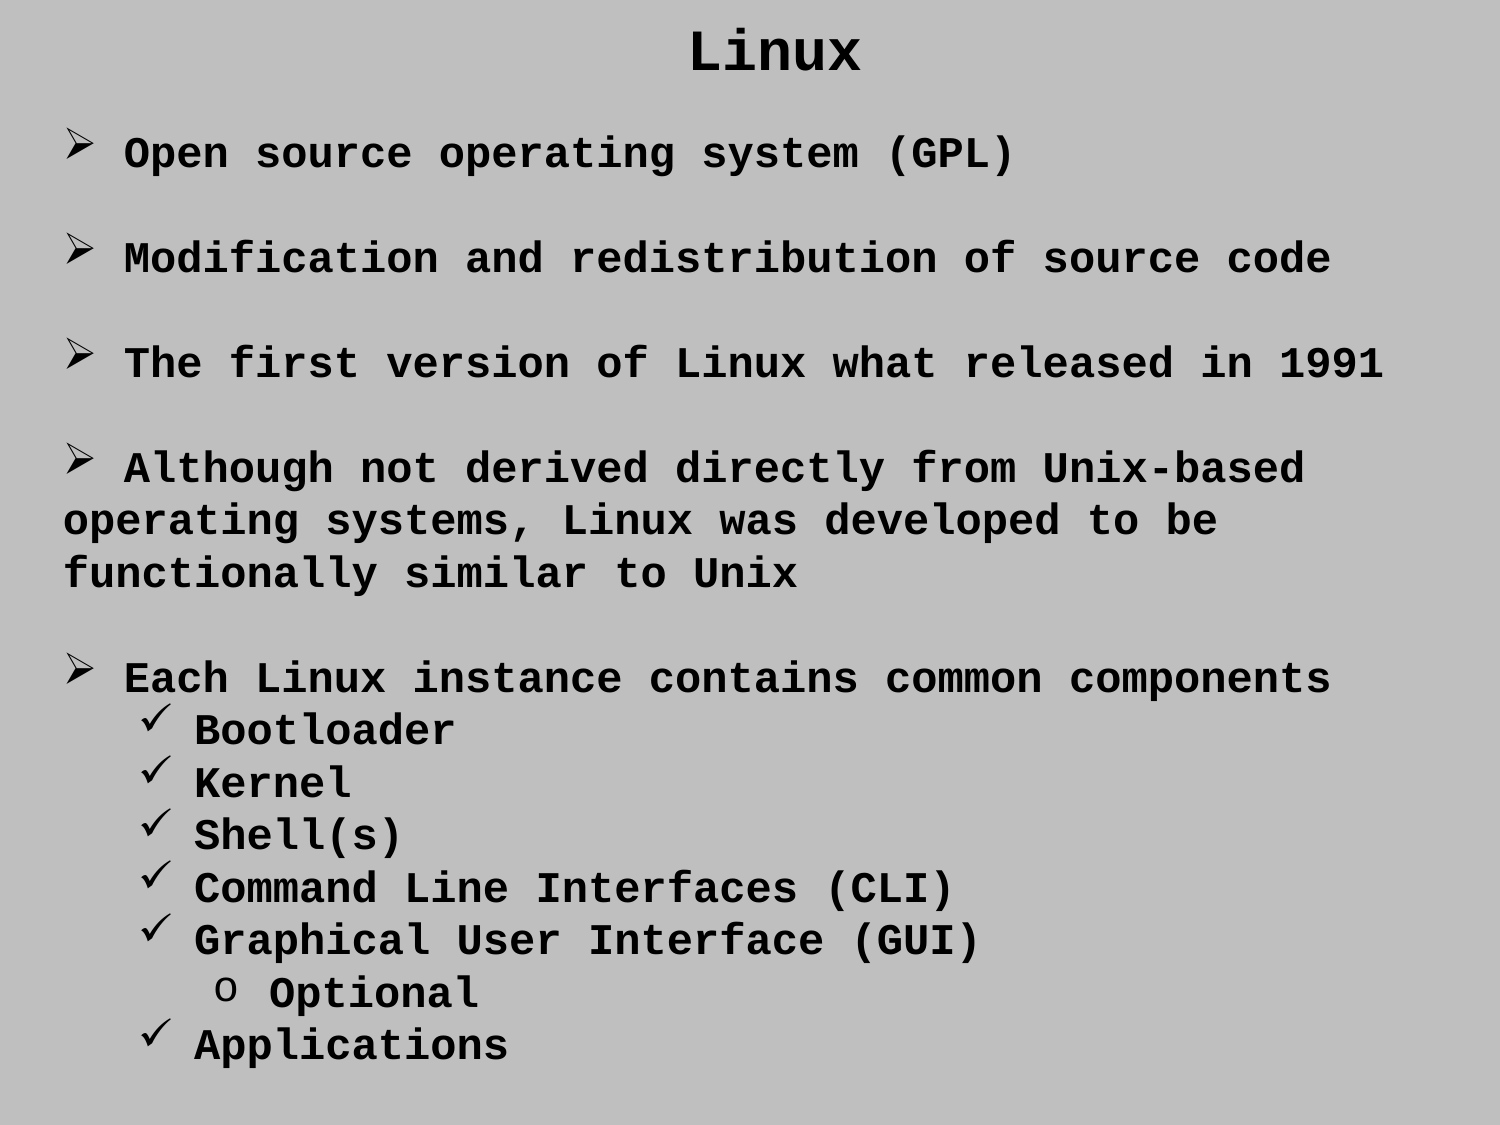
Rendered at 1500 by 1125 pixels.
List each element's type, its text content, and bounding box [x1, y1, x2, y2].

text_box Open source operating system (GPL) Modification and redistribution of source code The first version of Linux what released in 1991 Although not derived directly from Unix-based operating systems, Linux was developed to be functionally similar to Unix Each Linux instance contains common components Bootloader Kernel Shell(s) Command Line Interfaces (CLI) Graphical User Interface (GUI) Optional Applications [48, 115, 1468, 1088]
text_box Linux [340, 6, 1209, 89]
